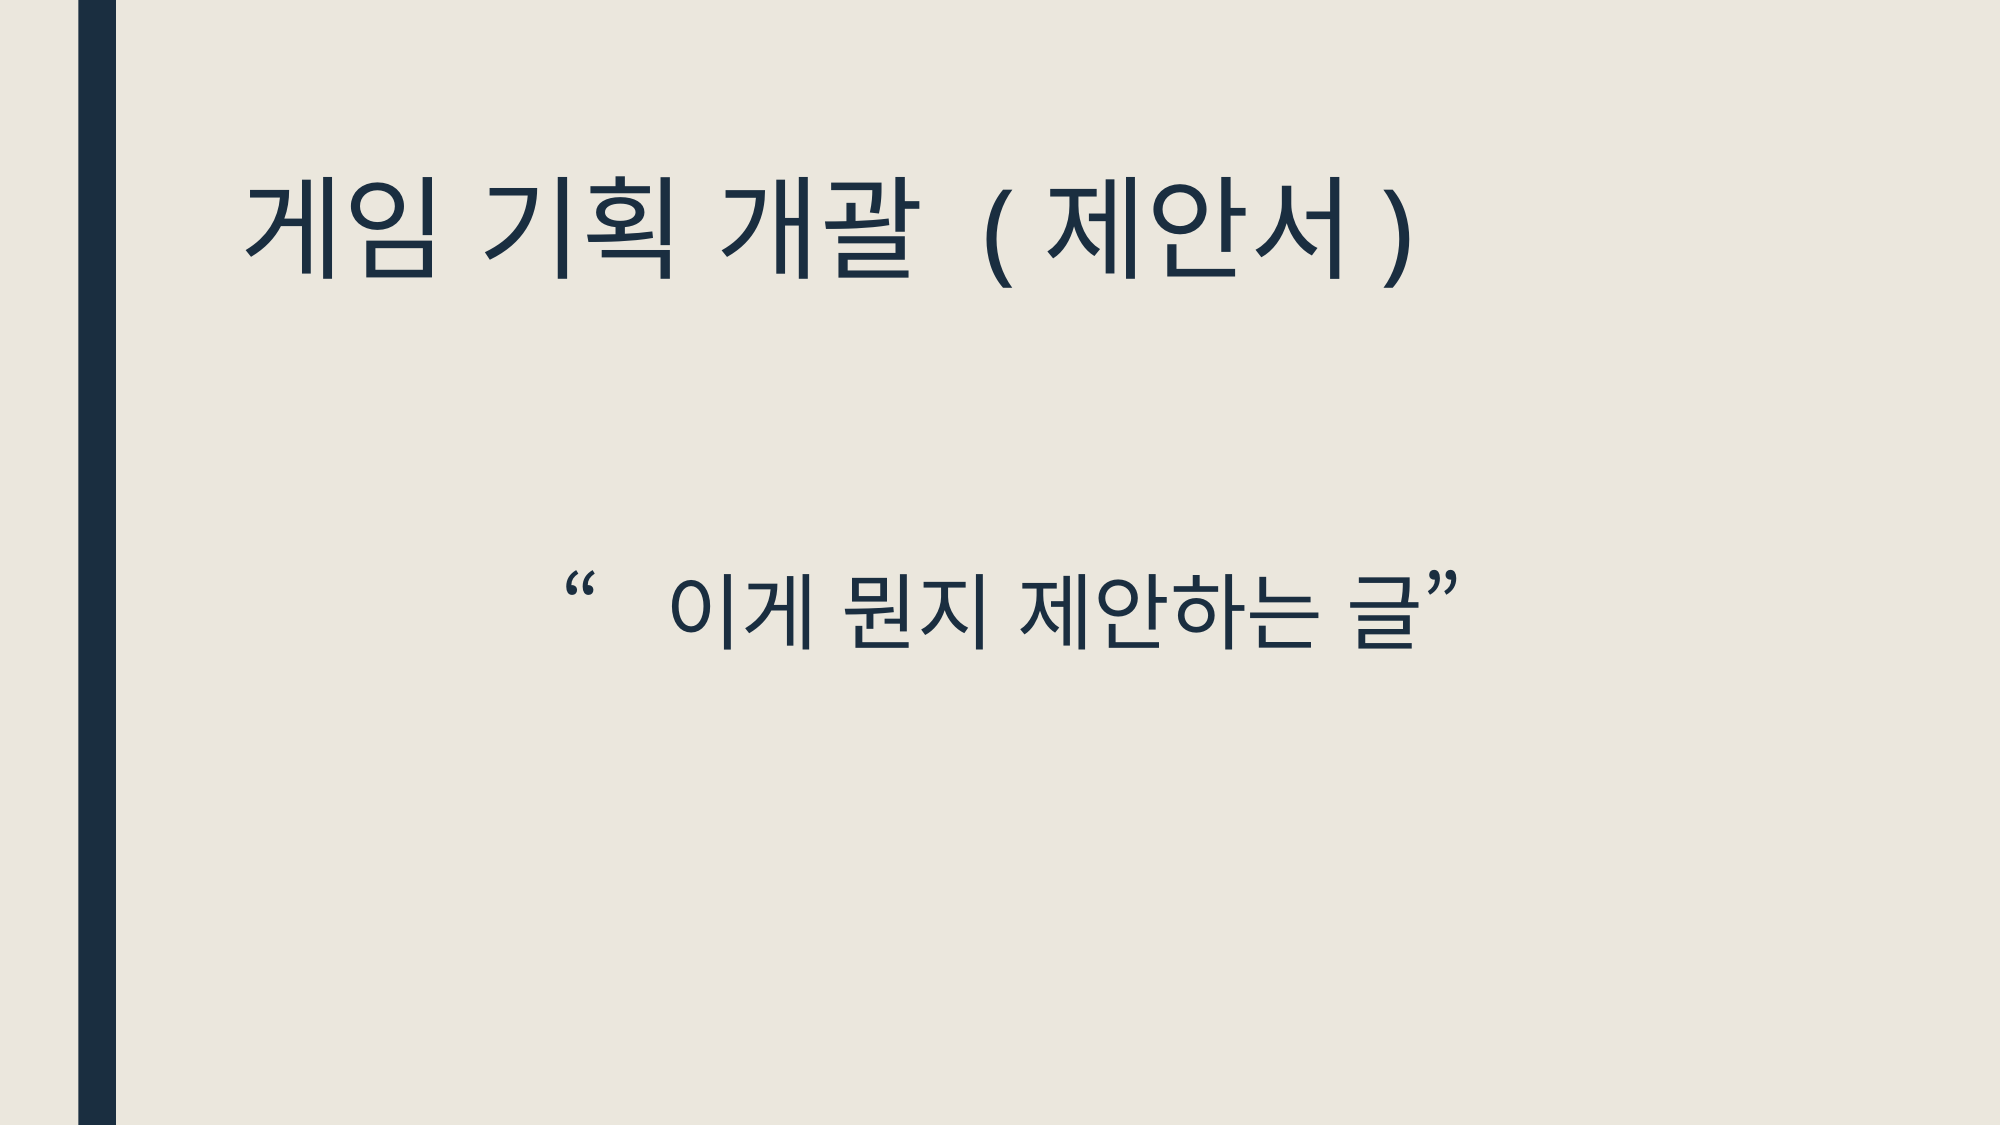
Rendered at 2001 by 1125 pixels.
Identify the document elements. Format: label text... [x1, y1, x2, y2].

title 게임 기획 개괄 (제안서) [225, 112, 1800, 357]
list “이게 뭔지 제안하는 글” [225, 375, 1800, 963]
